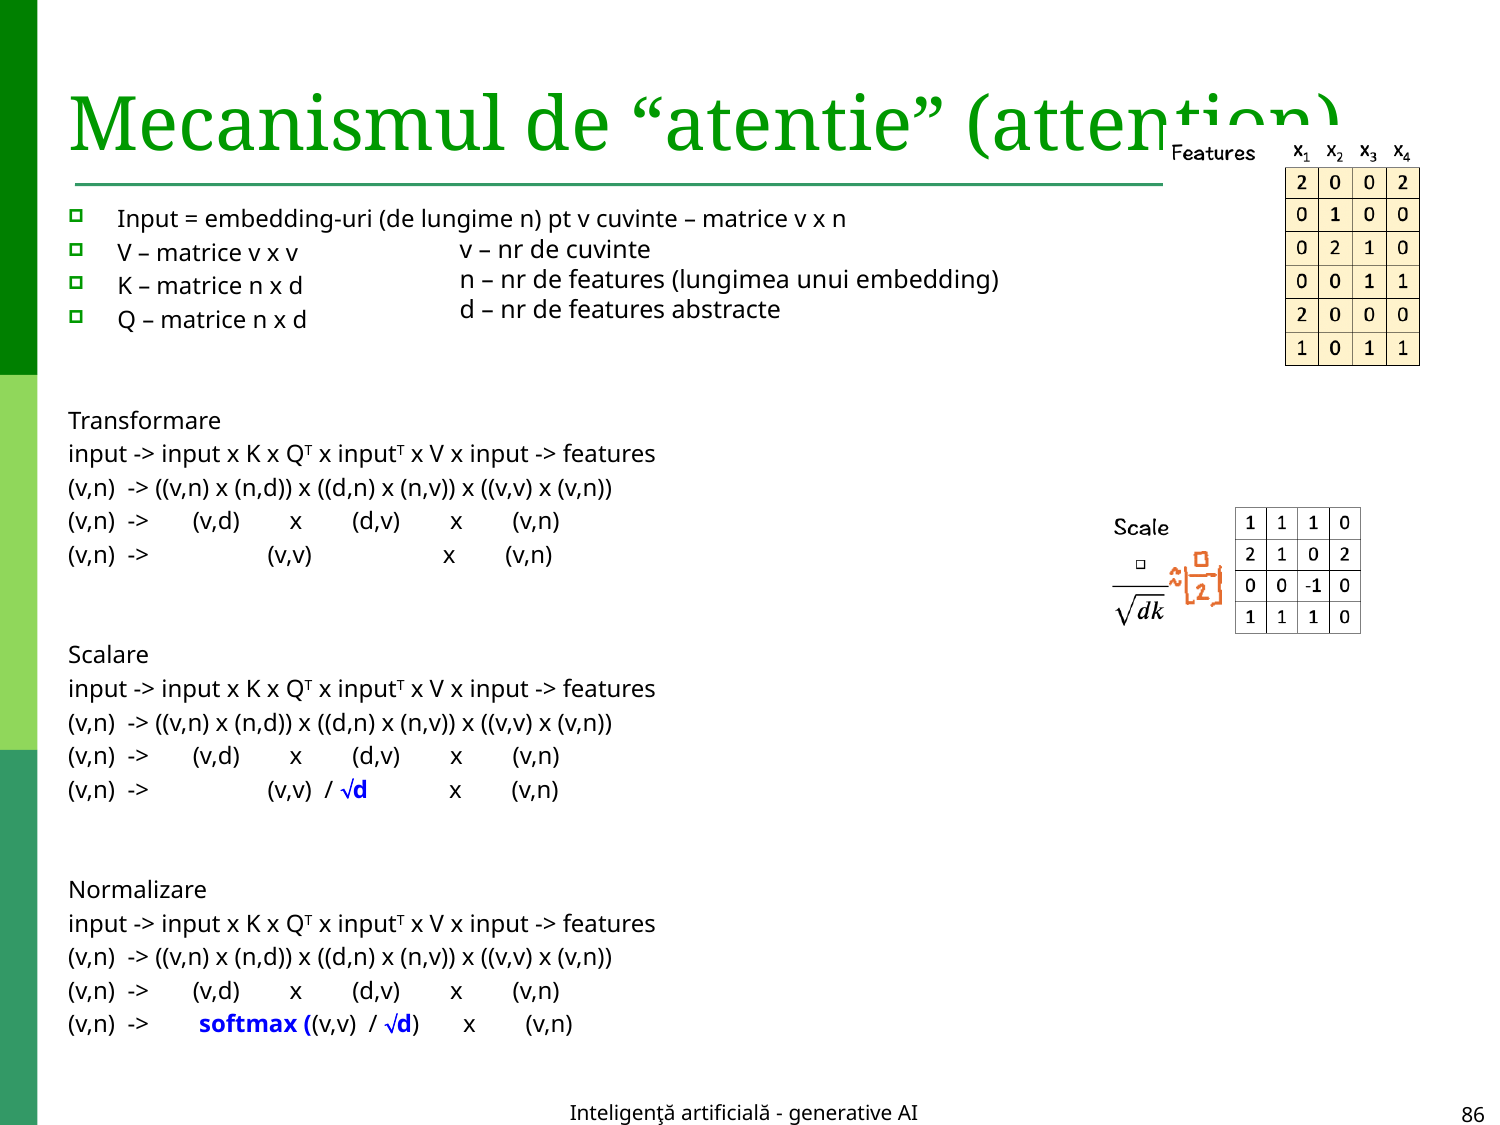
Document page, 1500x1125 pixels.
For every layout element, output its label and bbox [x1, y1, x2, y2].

footer [229, 1091, 1259, 1125]
list [53, 196, 1471, 1094]
picture [1092, 450, 1402, 1050]
title [53, 19, 1471, 173]
text_box [444, 226, 1163, 331]
picture [1163, 125, 1439, 375]
slide_number [1149, 1093, 1500, 1125]
